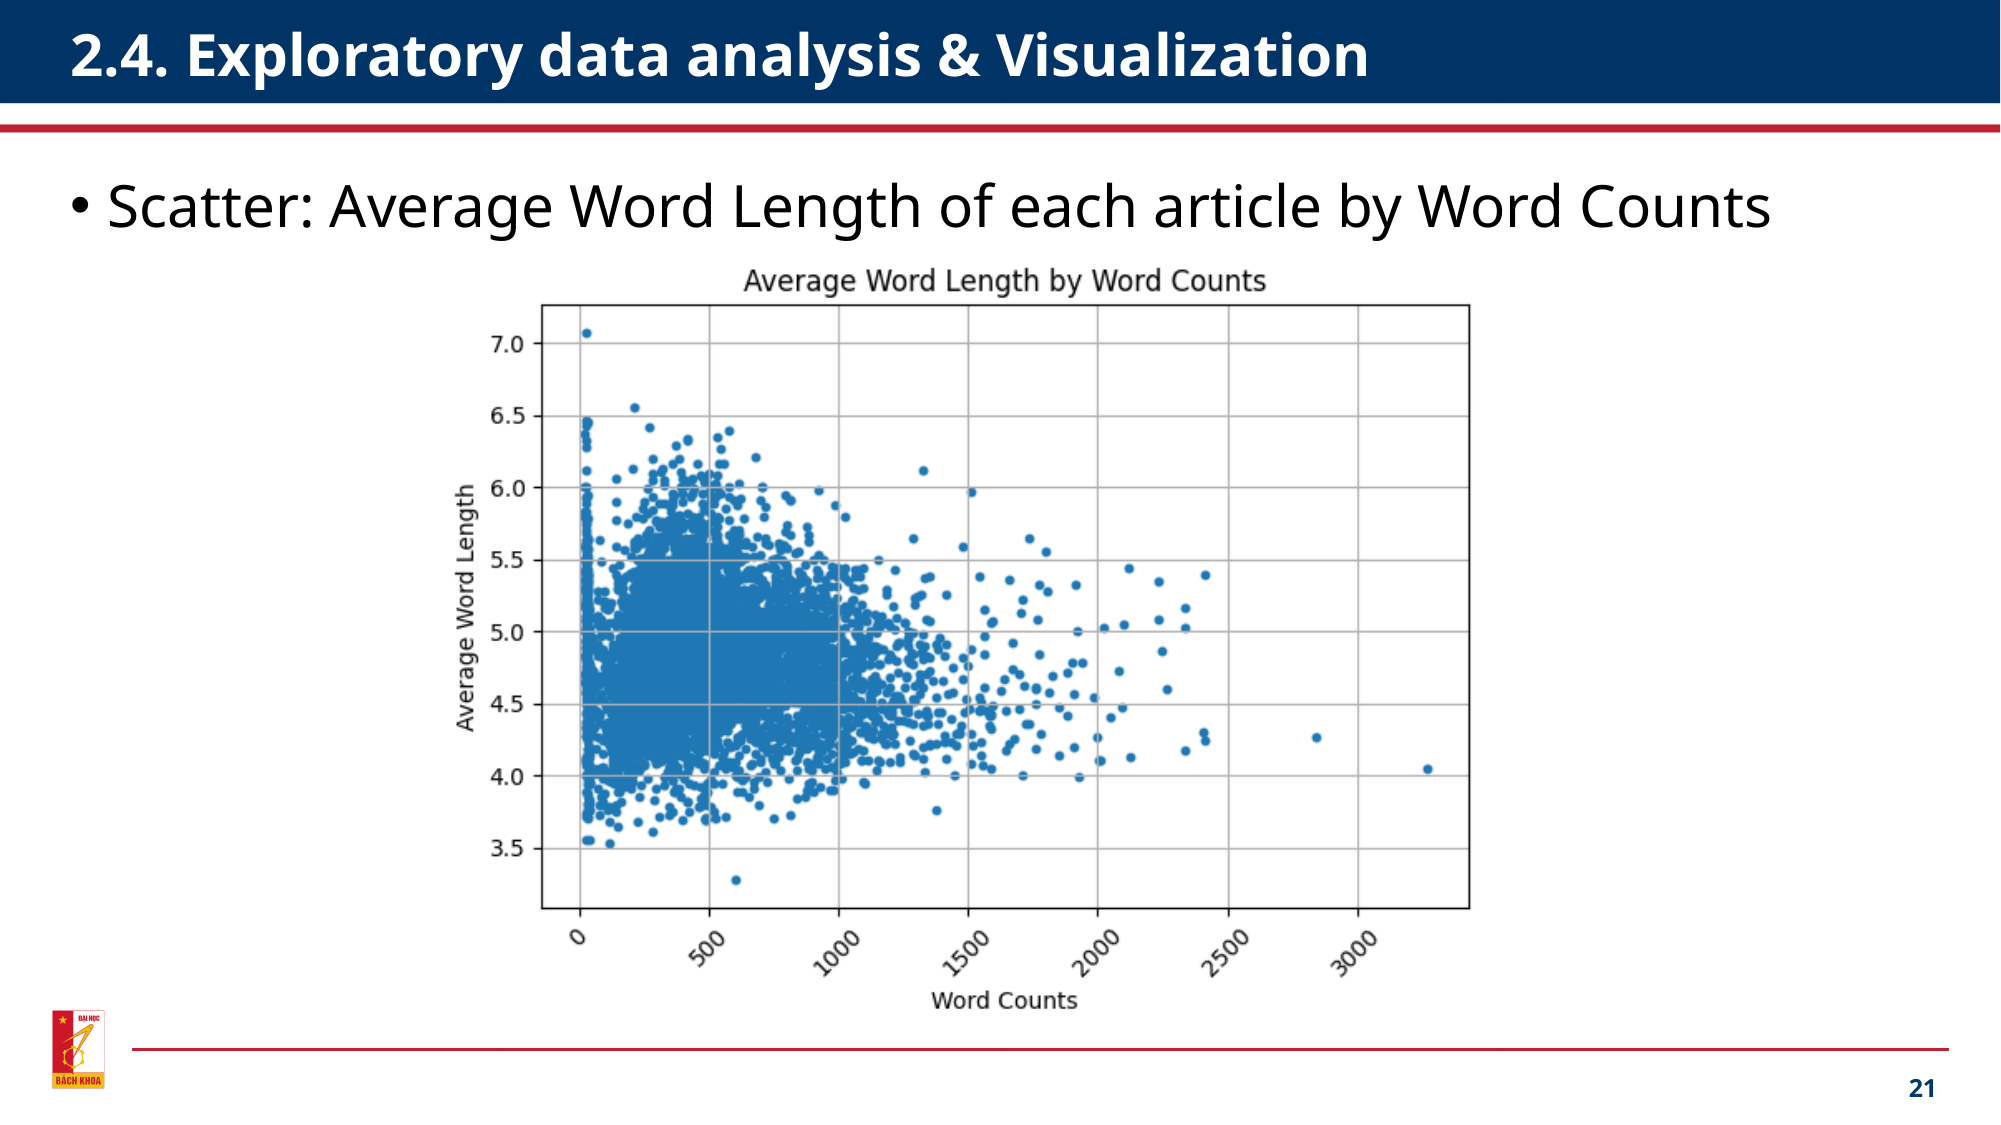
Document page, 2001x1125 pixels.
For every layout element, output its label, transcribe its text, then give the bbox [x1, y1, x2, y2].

title 2.4. Exploratory data analysis & Visualization [55, 18, 1945, 90]
slide_number 21 [1502, 1065, 1953, 1125]
picture [0, 0, 2001, 1125]
list Scatter: Average Word Length of each article by Word Counts [55, 169, 1945, 980]
